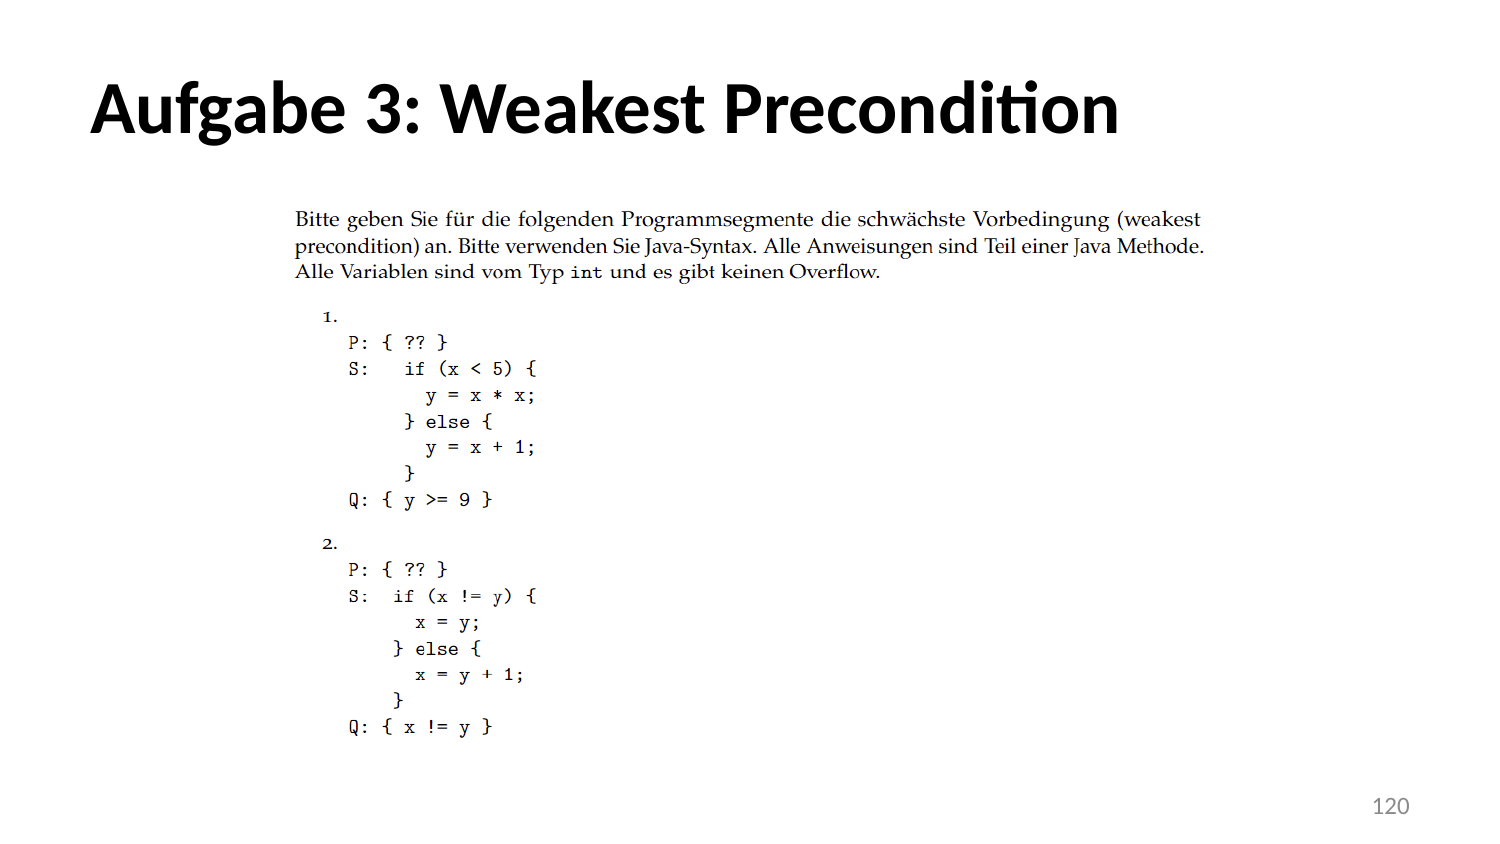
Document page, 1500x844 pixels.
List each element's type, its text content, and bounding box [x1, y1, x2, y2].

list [279, 196, 1221, 754]
title Aufgabe 3: Weakest Precondition [75, 33, 1425, 175]
slide_number 120 [1074, 782, 1425, 827]
